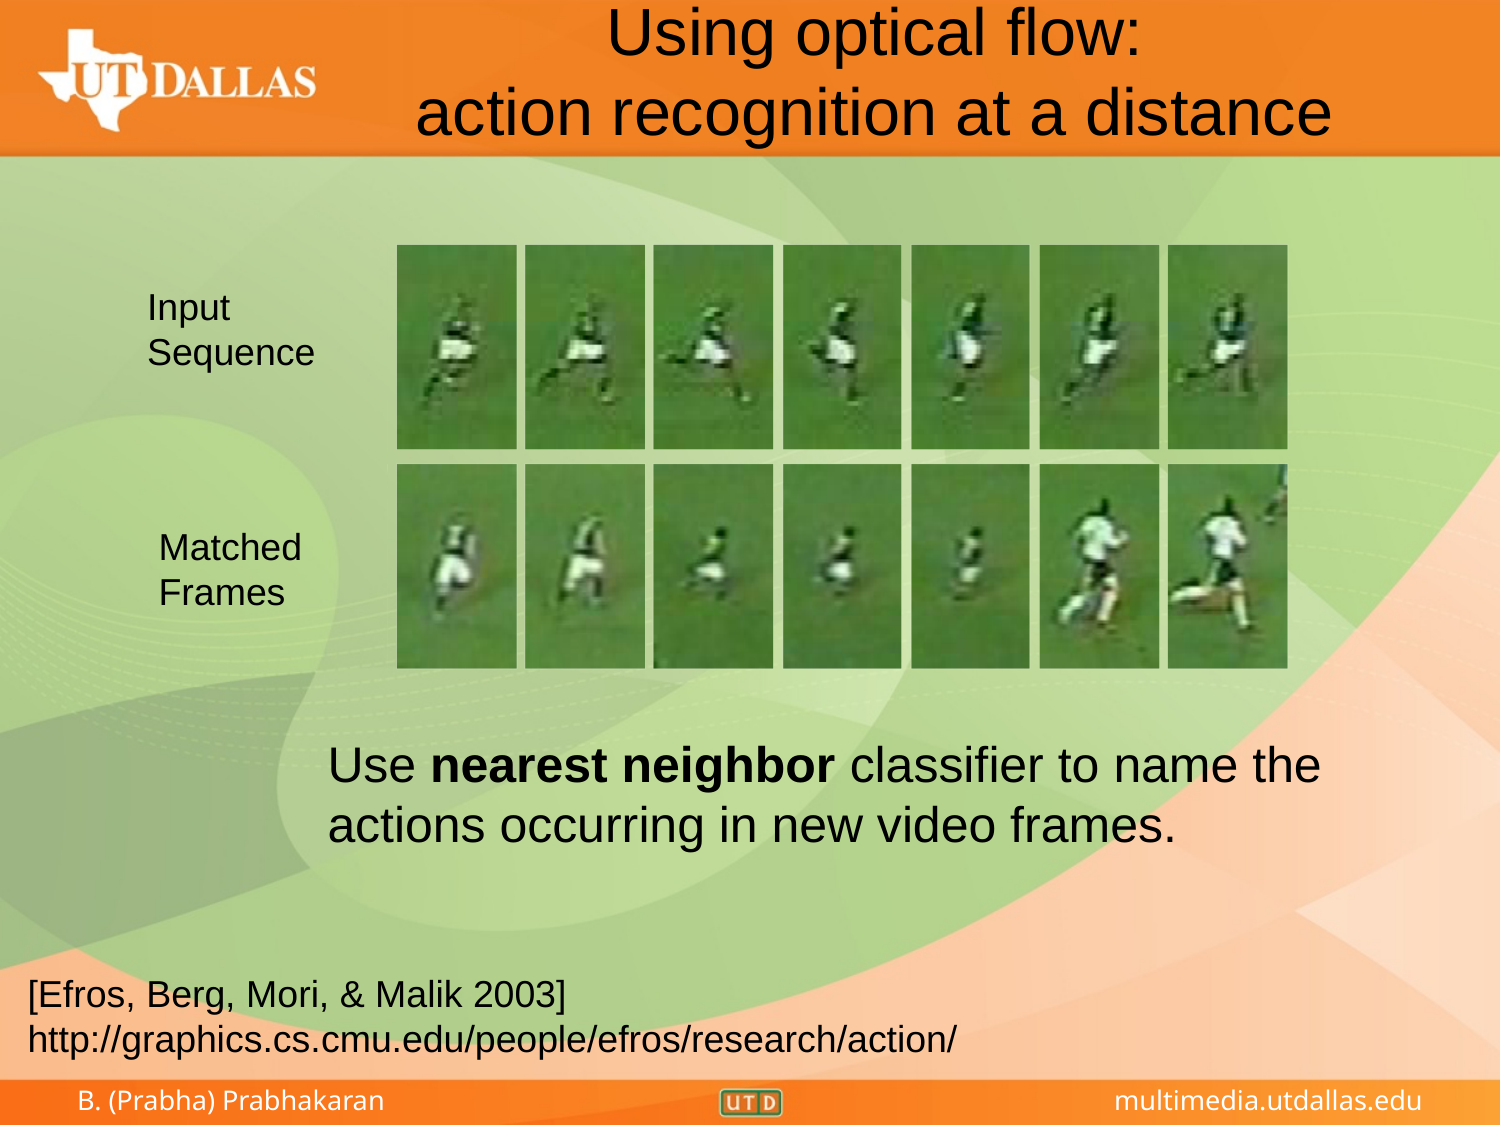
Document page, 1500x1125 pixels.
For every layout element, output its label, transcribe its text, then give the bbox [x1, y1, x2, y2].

title Using optical flow: action recognition at a distance [199, 0, 1500, 163]
text_box Input Sequence [131, 274, 331, 380]
text_box Use nearest neighbor classifier to name the actions occurring in new video frames. [312, 724, 1375, 860]
text_box Matched Frames [143, 515, 328, 620]
picture [0, 0, 1500, 1125]
text_box [Efros, Berg, Mori, & Malik 2003] http://graphics.cs.cmu.edu/people/efros/research/action/ [12, 962, 1500, 1068]
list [387, 237, 1296, 688]
